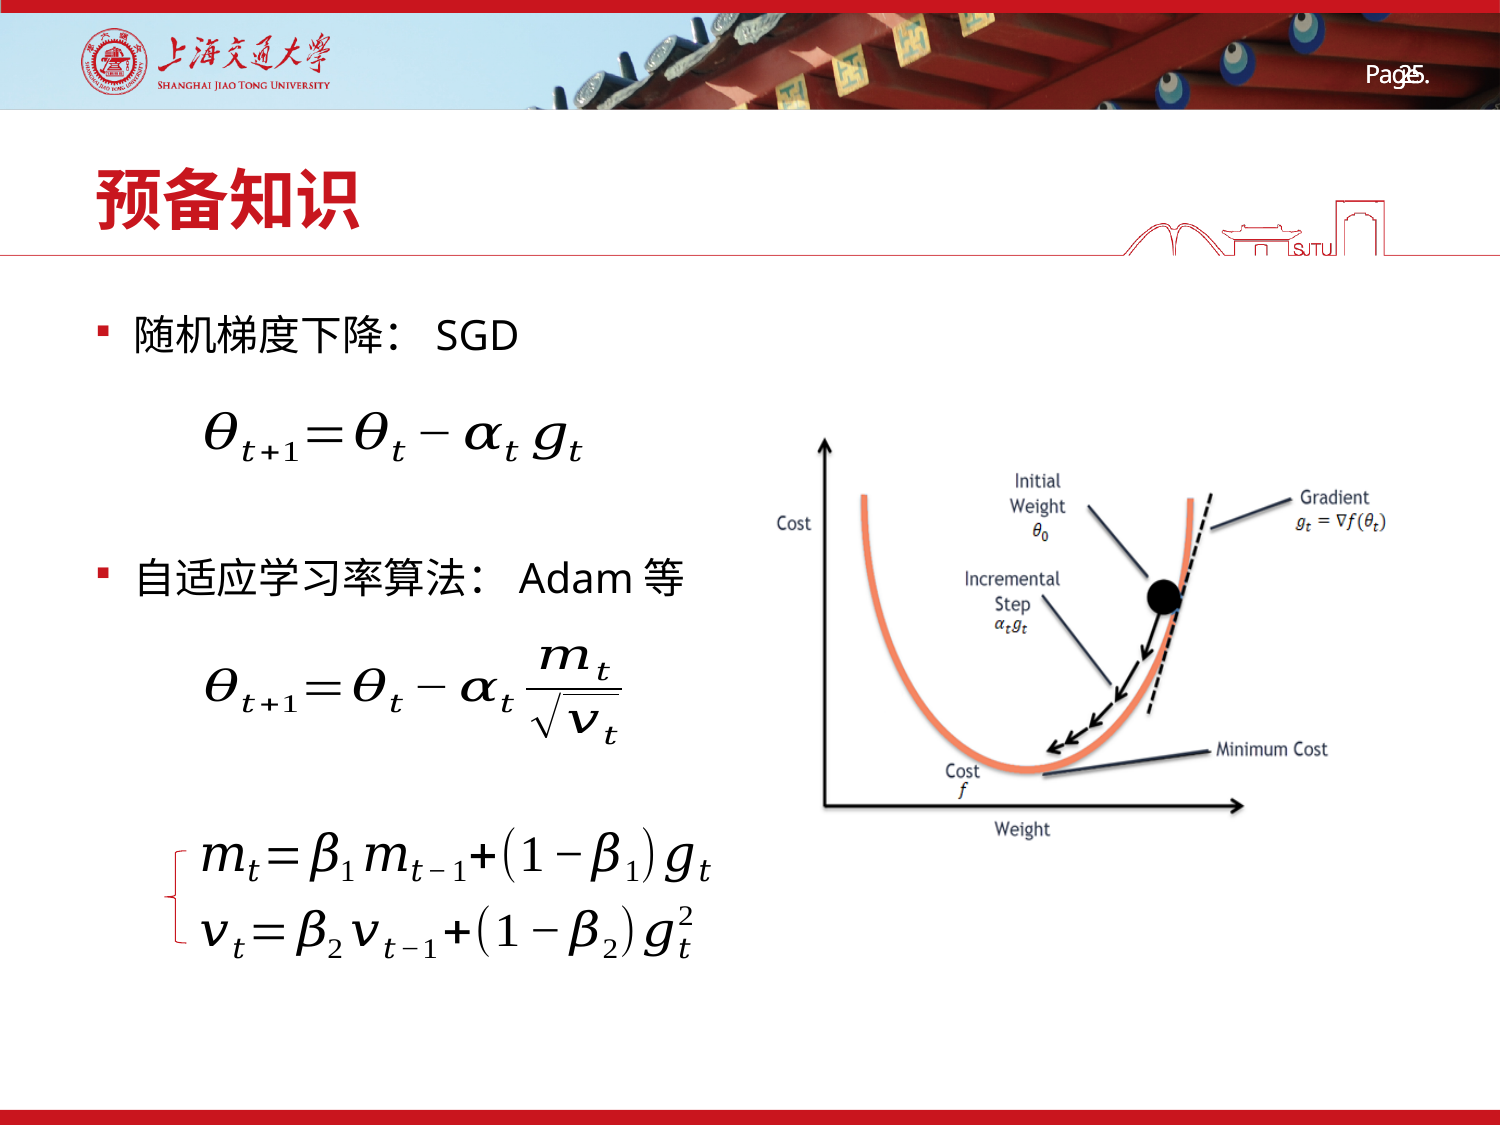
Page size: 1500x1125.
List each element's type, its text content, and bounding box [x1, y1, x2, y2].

list 随机梯度下降：SGD 自适应学习率算法：Adam等 [81, 276, 1455, 1084]
picture [0, 0, 1500, 110]
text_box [164, 823, 733, 965]
title 预备知识 [81, 160, 1455, 255]
picture [767, 422, 1399, 849]
picture [0, 200, 1500, 256]
